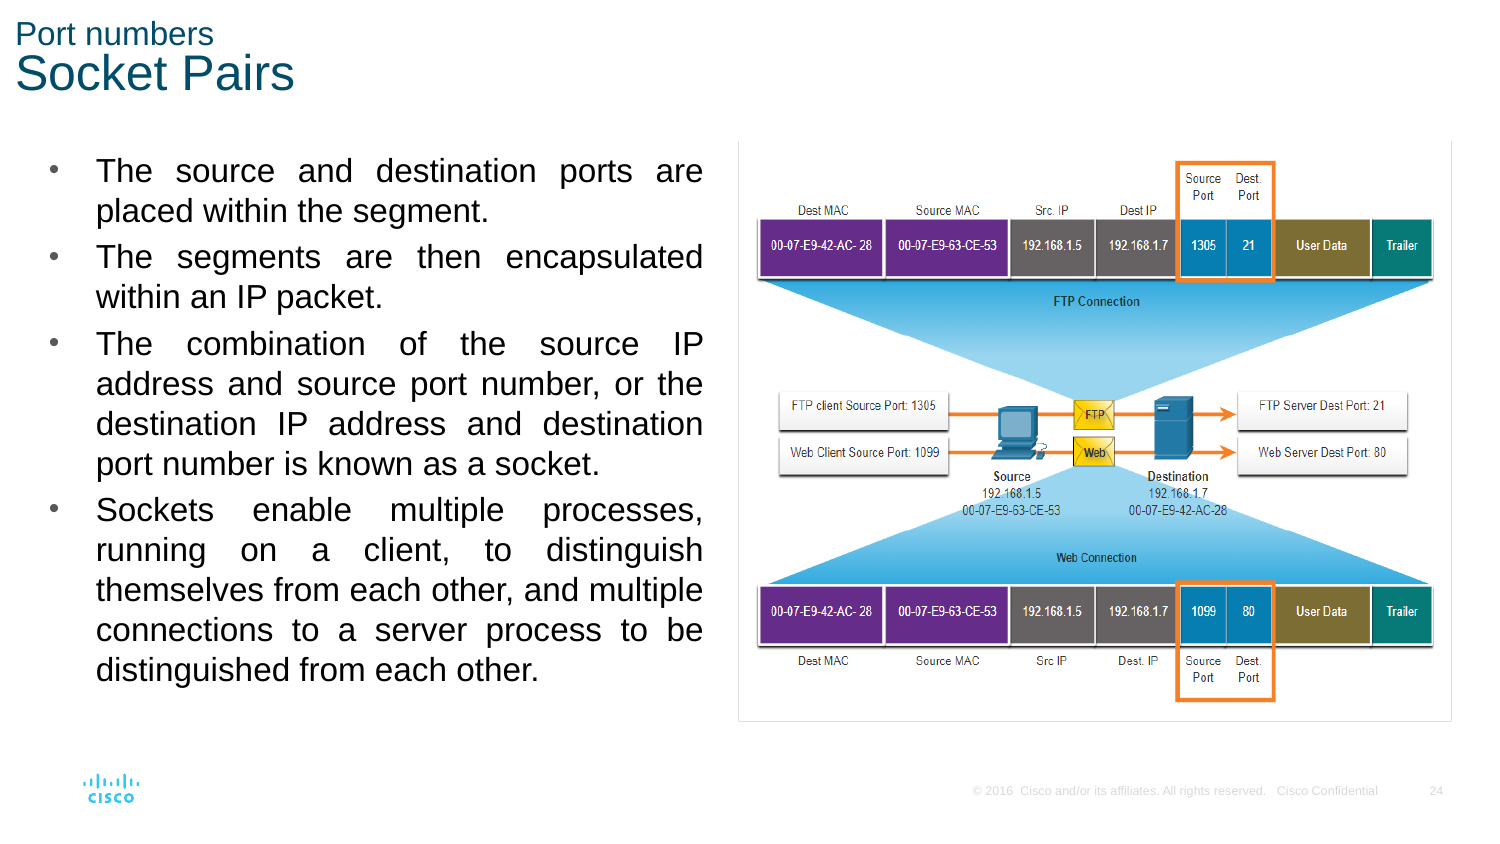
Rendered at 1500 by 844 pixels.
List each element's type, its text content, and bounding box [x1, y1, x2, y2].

title Port numbers Socket Pairs [0, 0, 981, 121]
picture [738, 141, 1456, 725]
list The source and destination ports are placed within the segment. The segments are then encapsulated within an IP packet. The combination of the source IP address and source port number, or the destination IP address and destination port number is known as a socket. Sockets enable multiple processes, running on a client, to distinguish themselves from each other, and multiple connections to a server process to be distinguished from each other. [34, 141, 720, 745]
